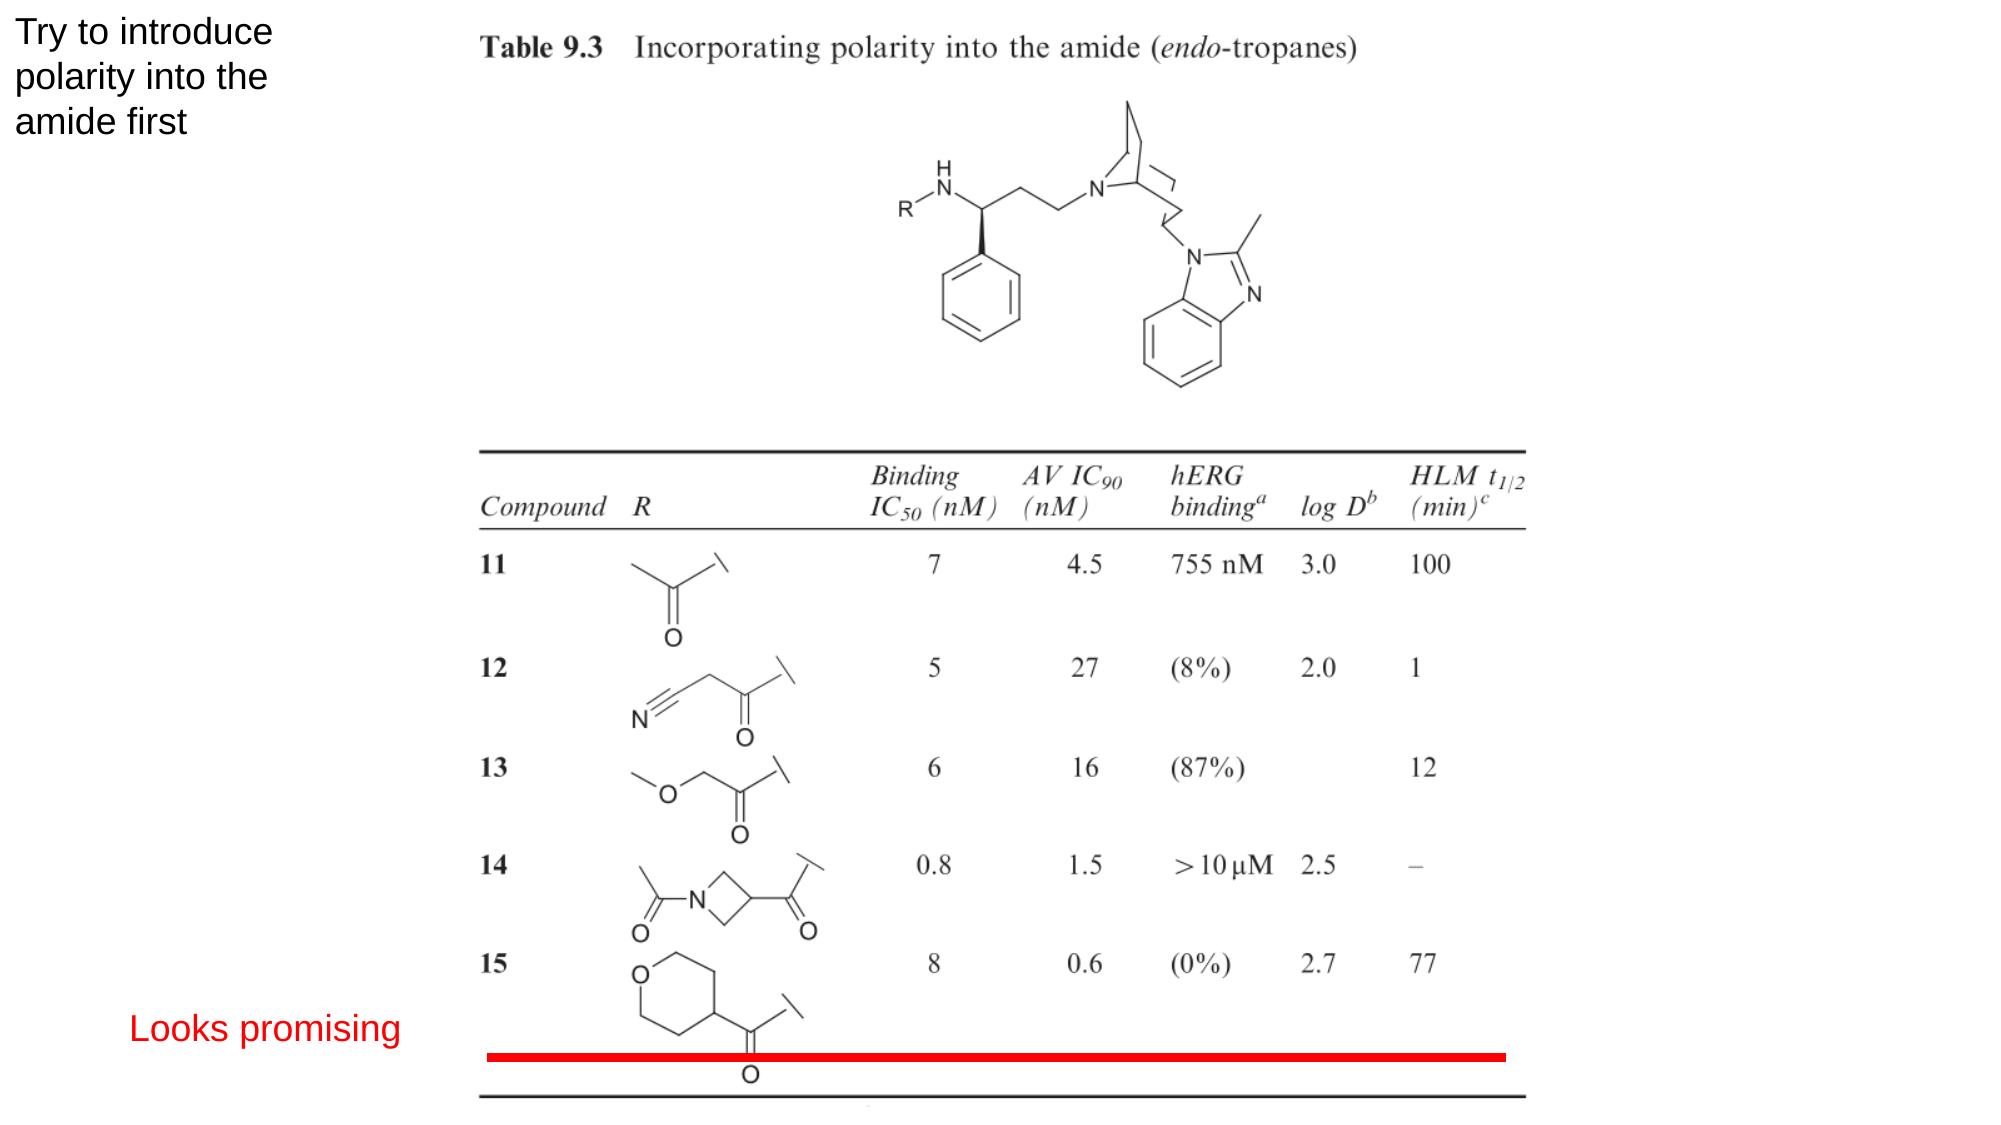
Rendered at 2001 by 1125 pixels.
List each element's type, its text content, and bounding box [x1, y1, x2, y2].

text_box Looks promising [114, 997, 438, 1057]
text_box Try to introduce polarity into the amide first [0, 0, 344, 150]
picture [444, 17, 1556, 1107]
